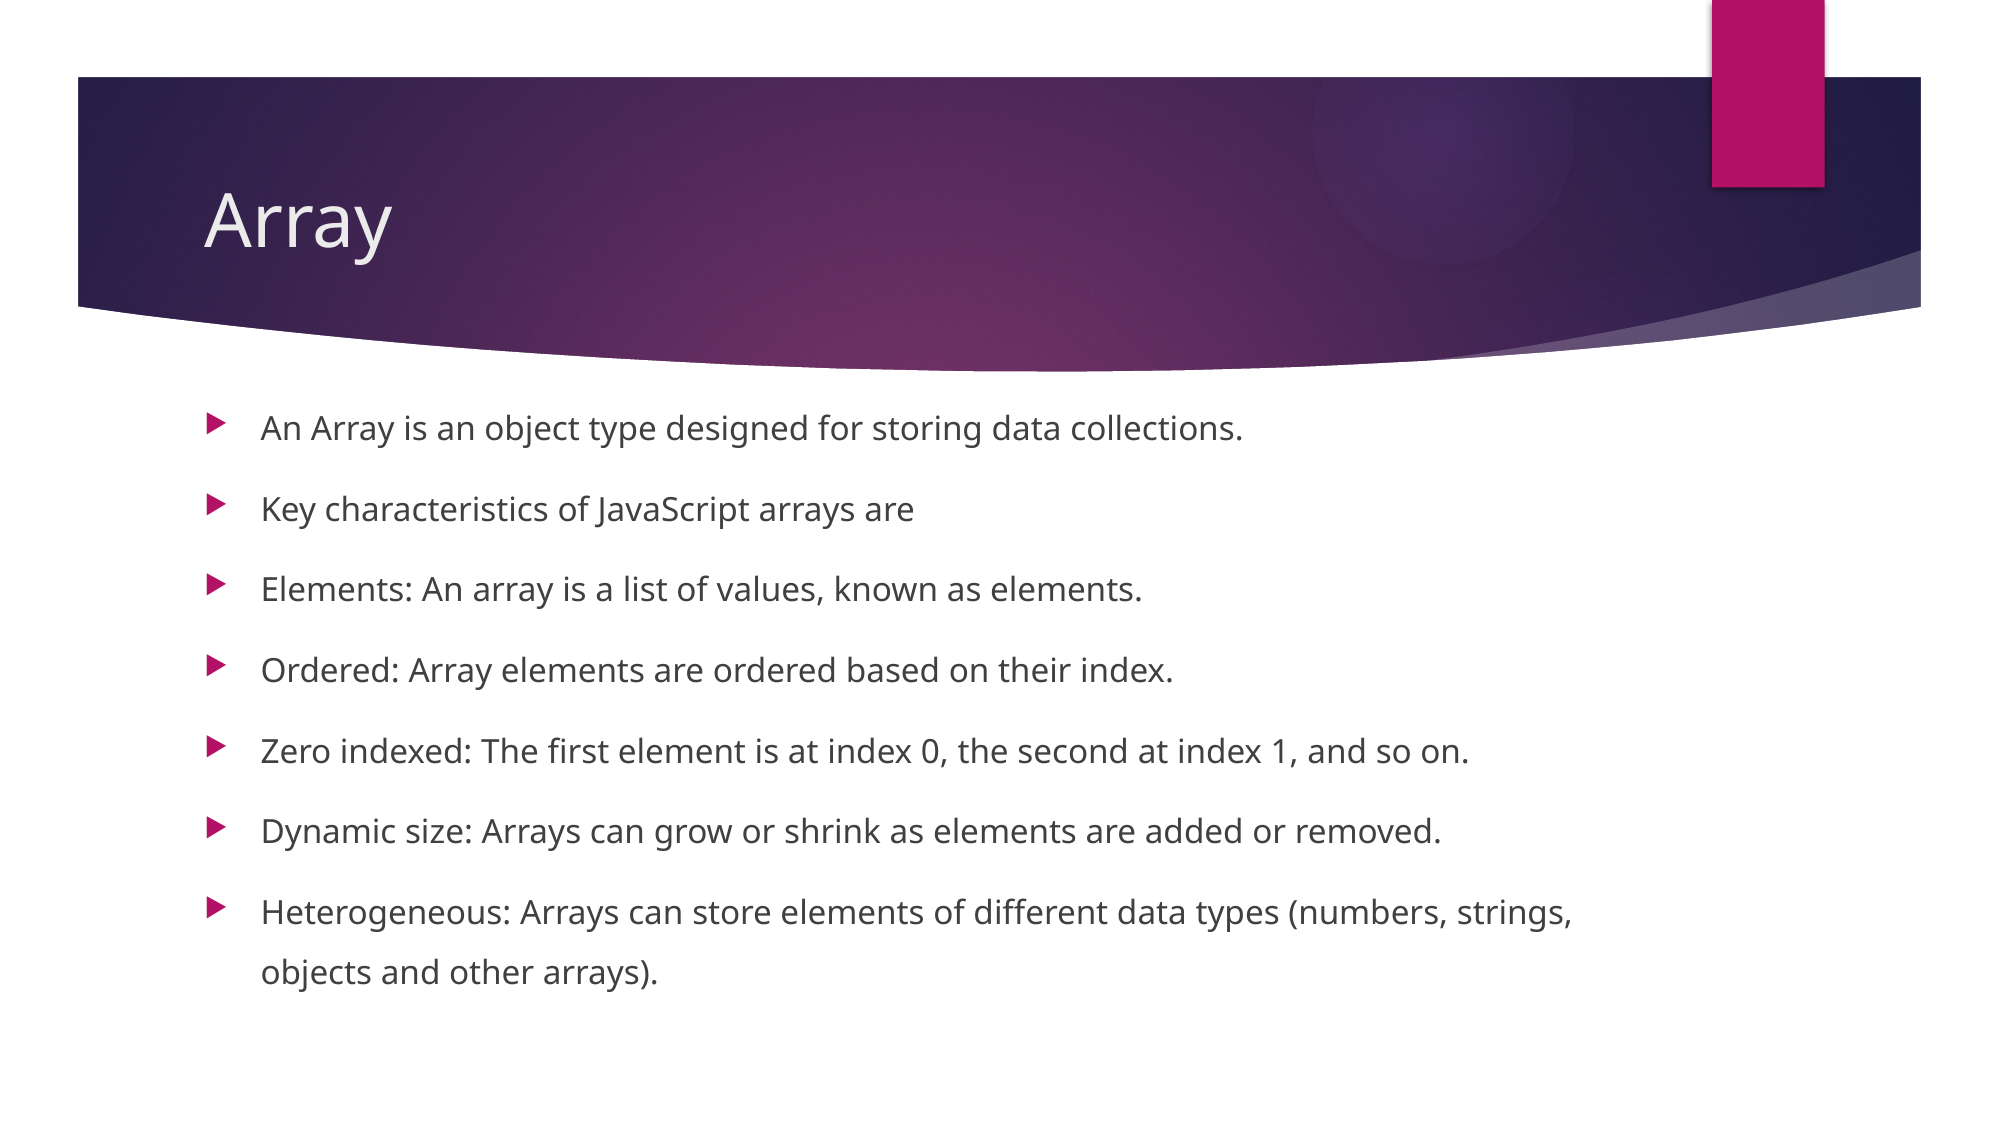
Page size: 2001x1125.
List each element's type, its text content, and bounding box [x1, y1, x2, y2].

title Array [189, 159, 1627, 276]
list An Array is an object type designed for storing data collections. Key characteristics of JavaScript arrays are Elements: An array is a list of values, known as elements. Ordered: Array elements are ordered based on their index. Zero indexed: The first element is at index 0, the second at index 1, and so on. Dynamic size: Arrays can grow or shrink as elements are added or removed. Heterogeneous: Arrays can store elements of different data types (numbers, strings, objects and other arrays). [189, 379, 1638, 940]
